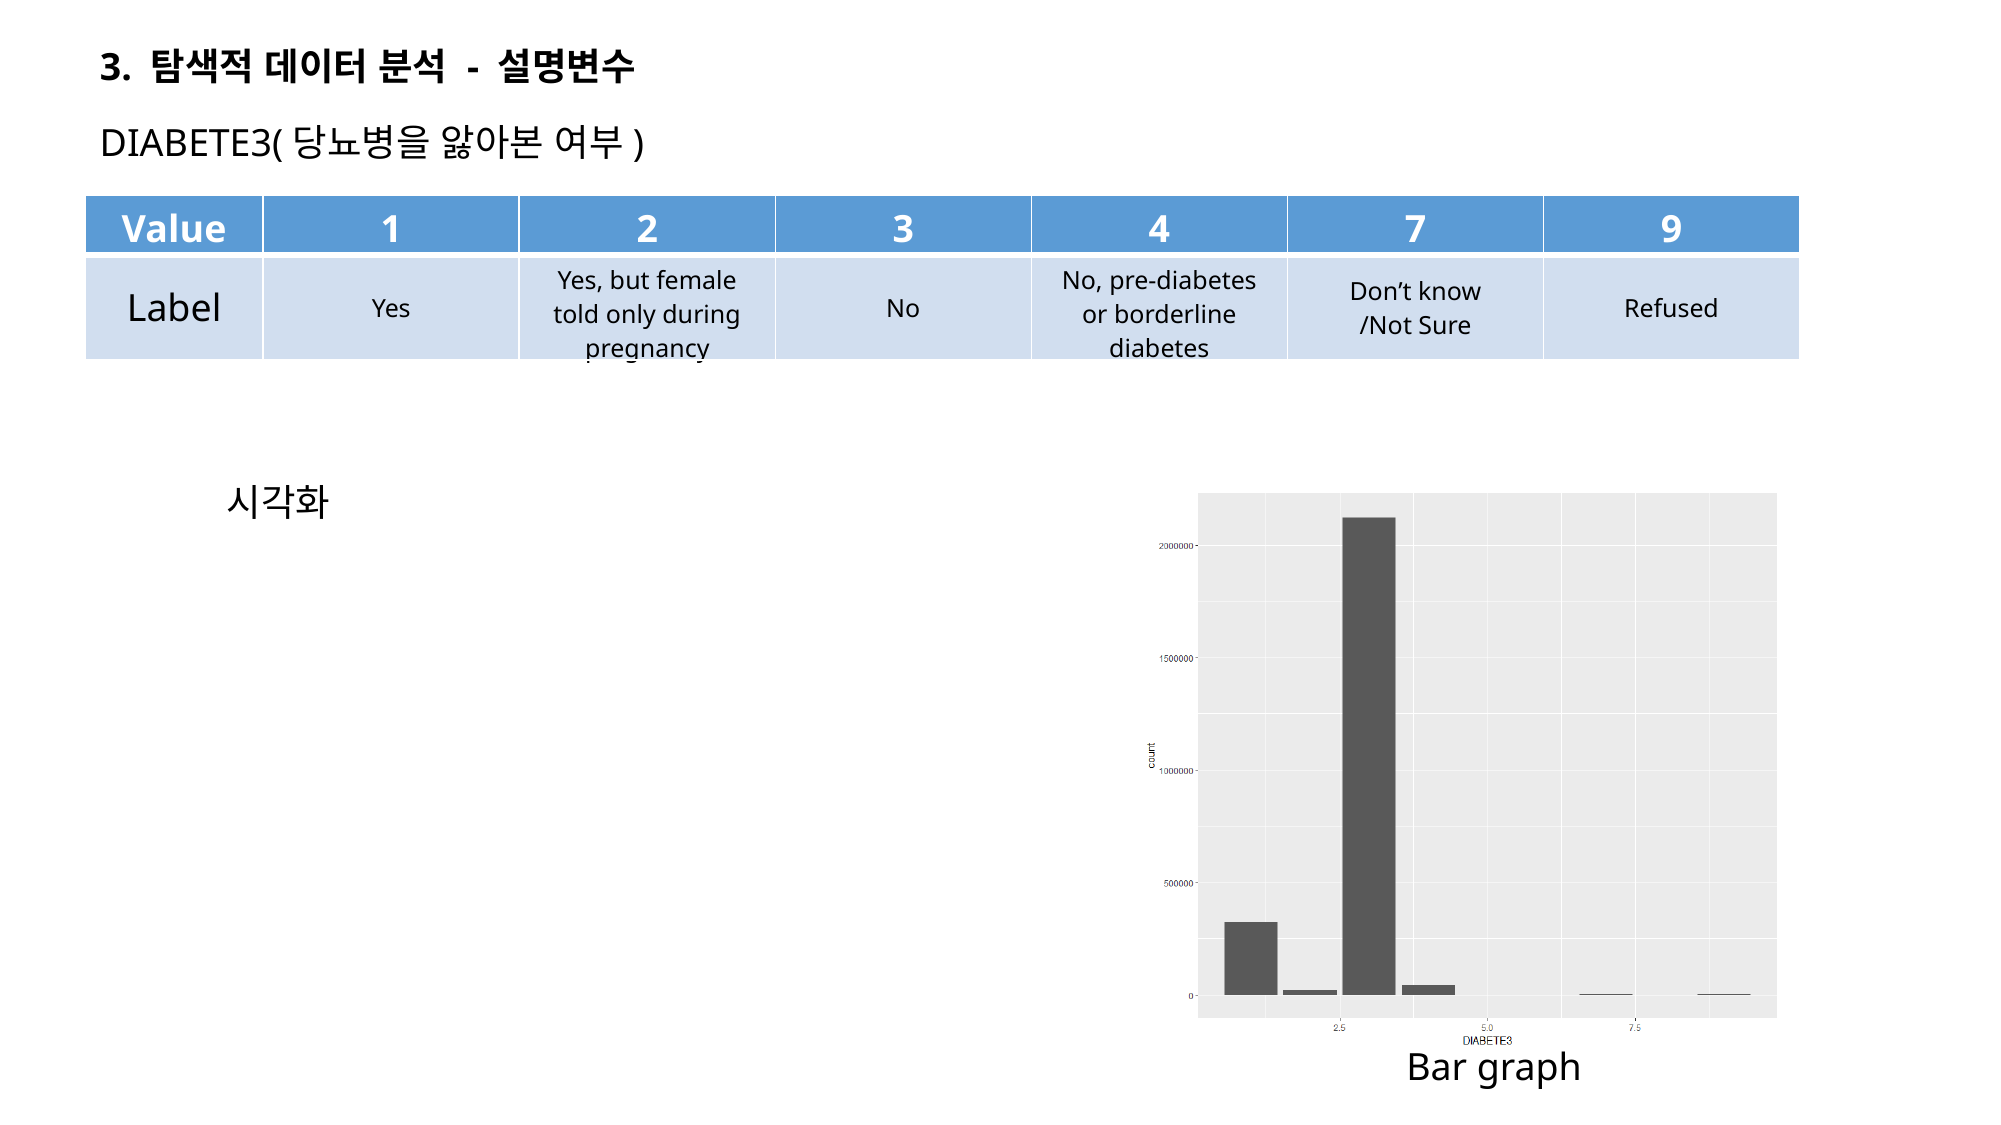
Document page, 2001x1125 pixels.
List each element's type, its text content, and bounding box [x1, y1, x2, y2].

table_cell Label [86, 258, 262, 359]
picture [1139, 488, 1782, 1049]
table_cell Don’t know /Not Sure [1288, 258, 1543, 359]
text_box Bar graph [1391, 1049, 1597, 1096]
table_header 7 [1288, 196, 1543, 252]
table_header Value [86, 196, 262, 252]
table_header 9 [1544, 196, 1799, 252]
text_box DIABETE3(당뇨병을 앓아본 여부) [84, 112, 1875, 172]
table_cell Refused [1544, 258, 1799, 359]
text_box 3. 탐색적 데이터 분석 - 설명변수 [84, 35, 984, 96]
table_header 3 [776, 196, 1031, 252]
table_header 1 [264, 196, 518, 252]
table_cell No [776, 258, 1031, 359]
table_cell No, pre-diabetes or borderline diabetes [1032, 258, 1287, 359]
text_box 시각화 [212, 471, 346, 532]
table_header 2 [520, 196, 775, 252]
table_cell Yes [264, 258, 518, 359]
table_header 4 [1032, 196, 1287, 252]
table_cell Yes, but female told only during pregnancy [520, 258, 775, 359]
